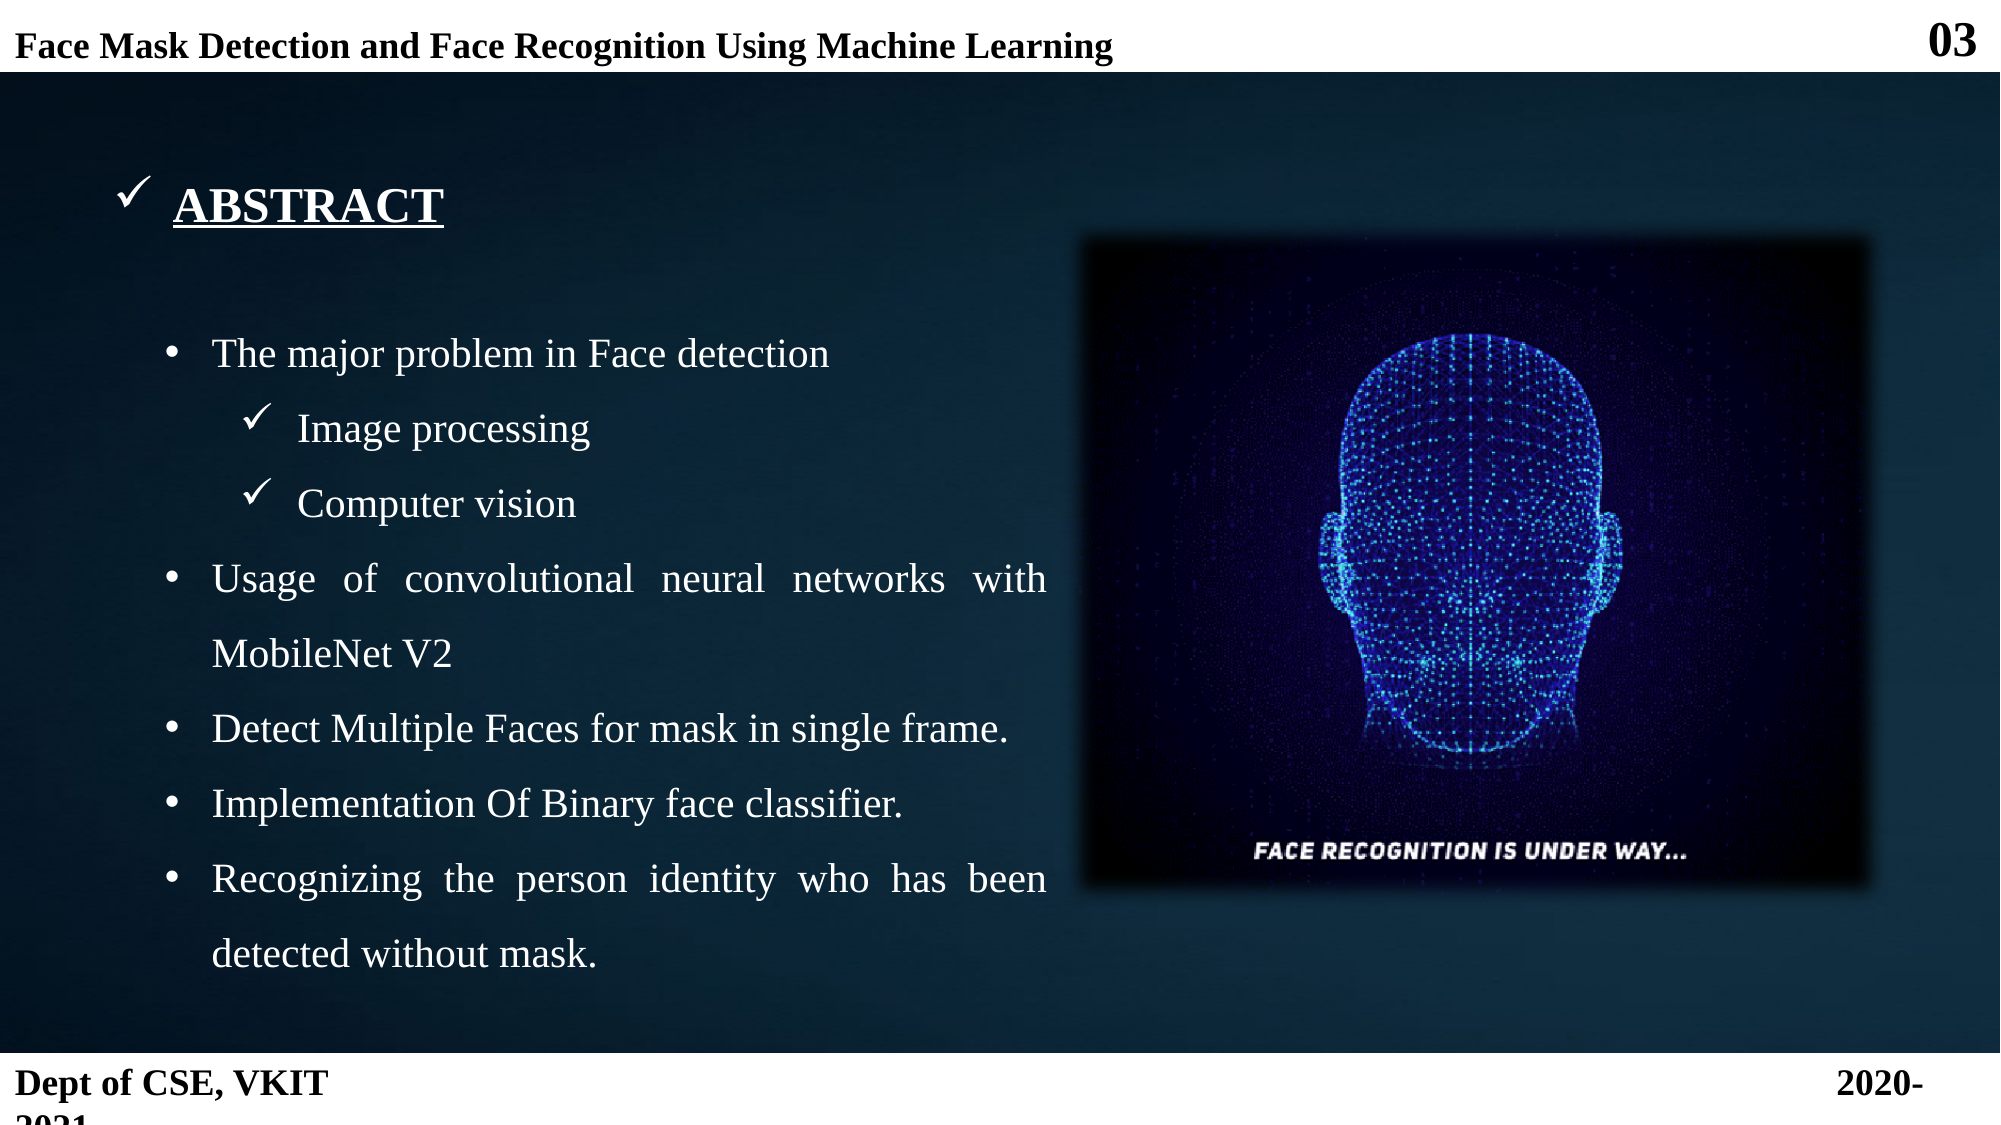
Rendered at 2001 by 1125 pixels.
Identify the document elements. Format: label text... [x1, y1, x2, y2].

picture [0, 72, 2000, 1053]
text_box Face Mask Detection and Face Recognition Using Machine Learning [0, 13, 1929, 72]
text_box 03 [1913, 0, 2000, 72]
text_box Dept of CSE, VKIT 2020-2021 [0, 1053, 2000, 1125]
